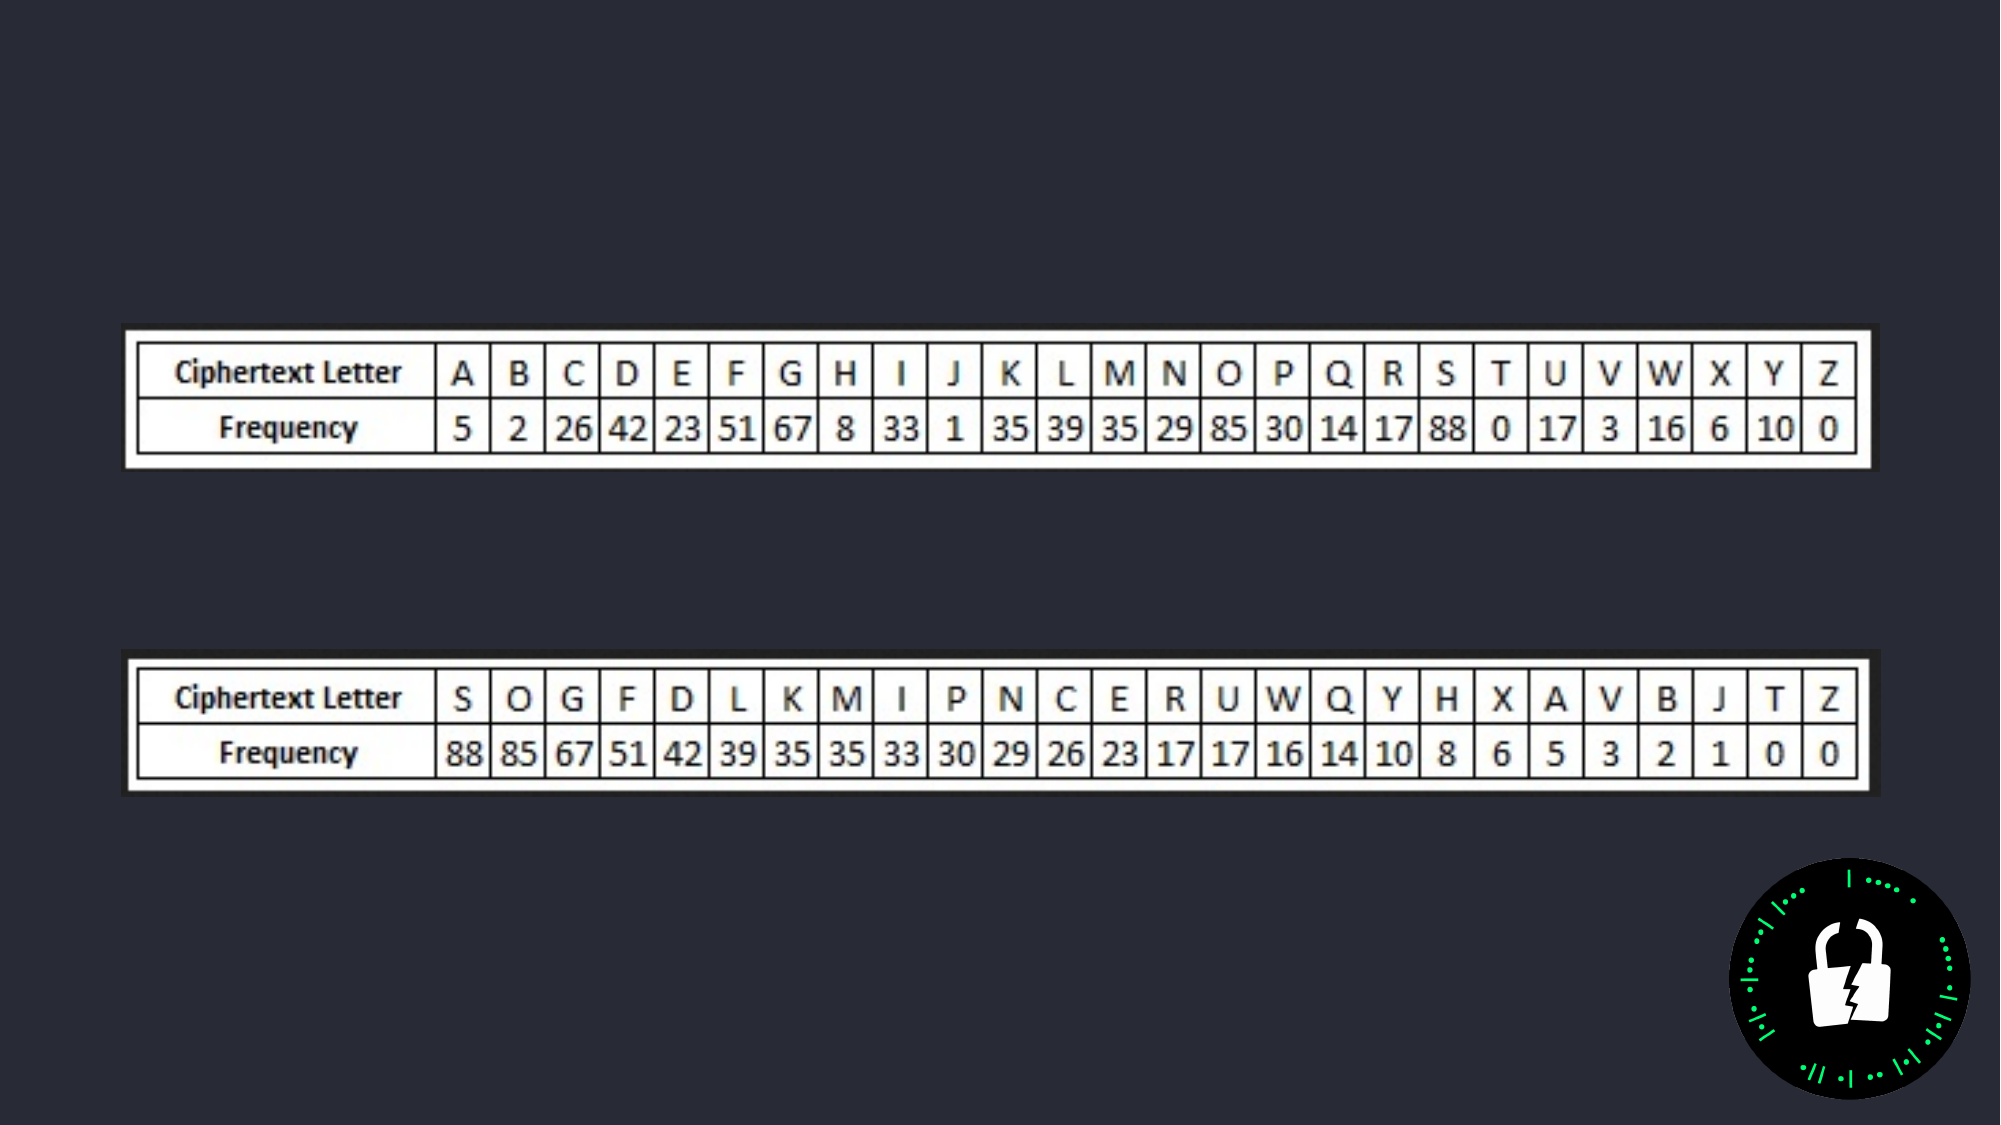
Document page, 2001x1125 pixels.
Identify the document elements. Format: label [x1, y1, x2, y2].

list [121, 323, 1880, 472]
picture [1725, 854, 1974, 1103]
picture [121, 649, 1881, 797]
